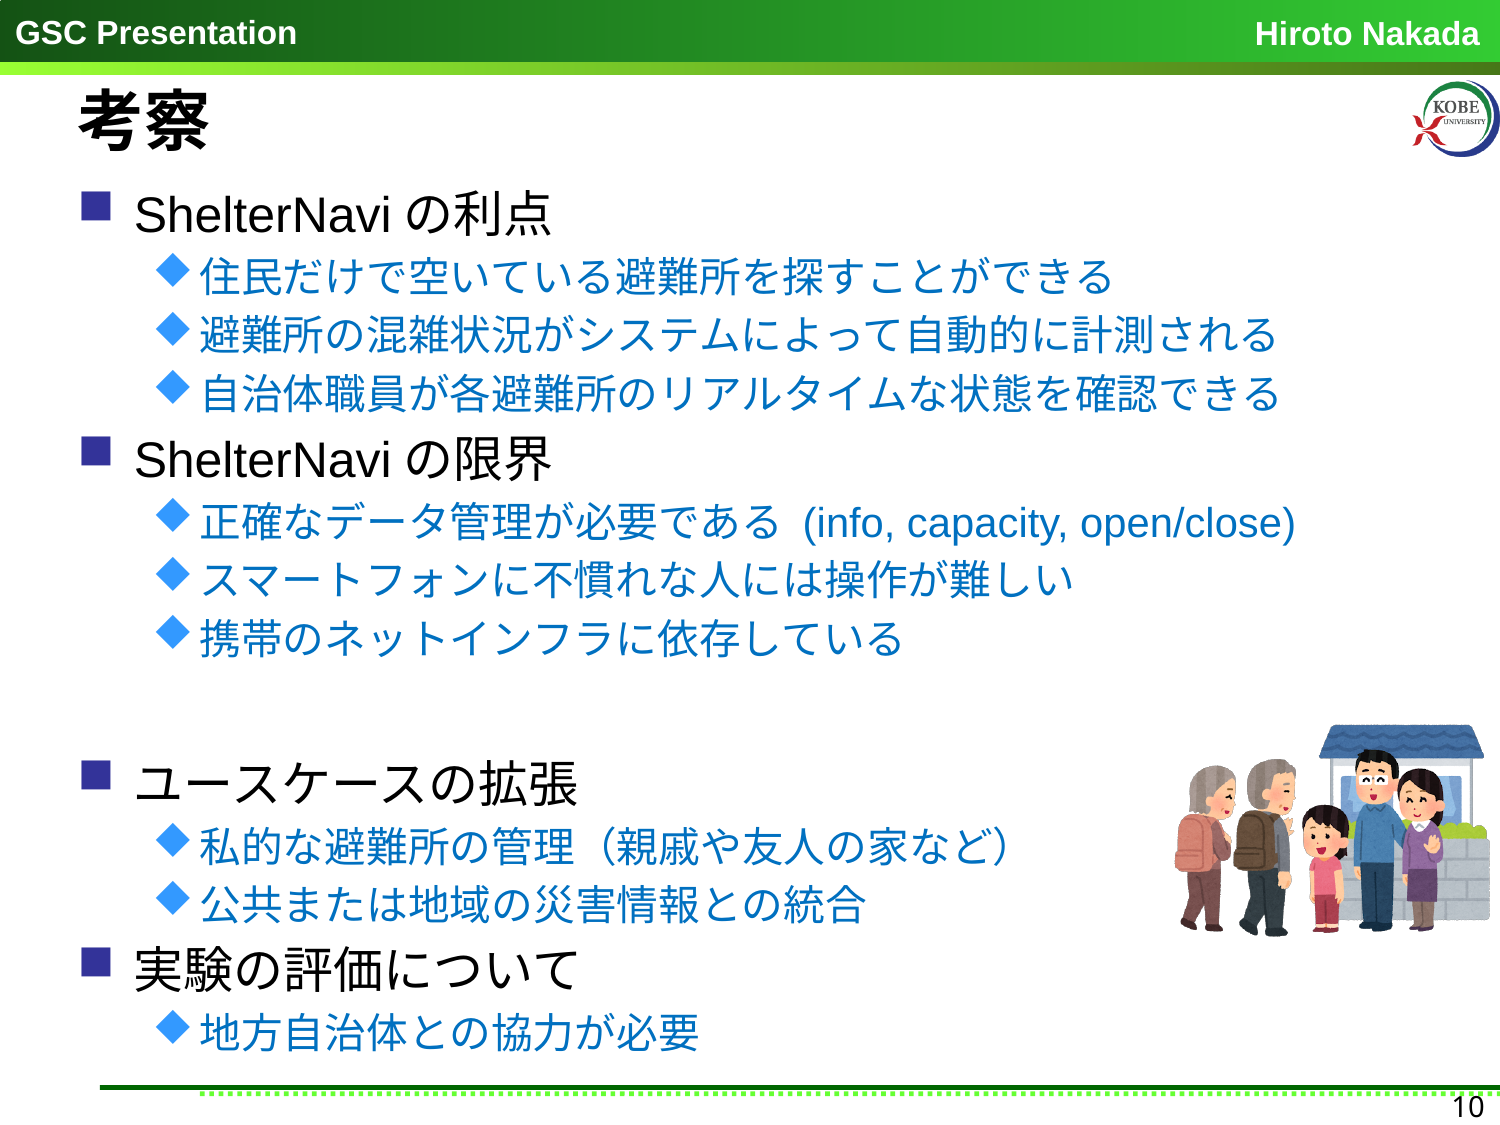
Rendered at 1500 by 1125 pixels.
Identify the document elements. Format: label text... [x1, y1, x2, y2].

picture [1412, 80, 1500, 157]
list ShelterNaviの利点 住民だけで空いている避難所を探すことができる 避難所の混雑状況がシステムによって自動的に計測される 自治体職員が各避難所のリアルタイムな状態を確認できる ShelterNaviの限界 正確なデータ管理が必要である (info, capacity, open/close) スマートフォンに不慣れな人には操作が難しい 携帯のネットインフラに依存している ユースケースの拡張 私的な避難所の管理（親戚や友人の家など） 公共または地域の災害情報との統合 実験の評価について 地方自治体との協力が必要 [62, 174, 1438, 1050]
slide_number 10 [1187, 1081, 1500, 1125]
title 考察 [62, 75, 1350, 163]
picture [1164, 694, 1497, 957]
